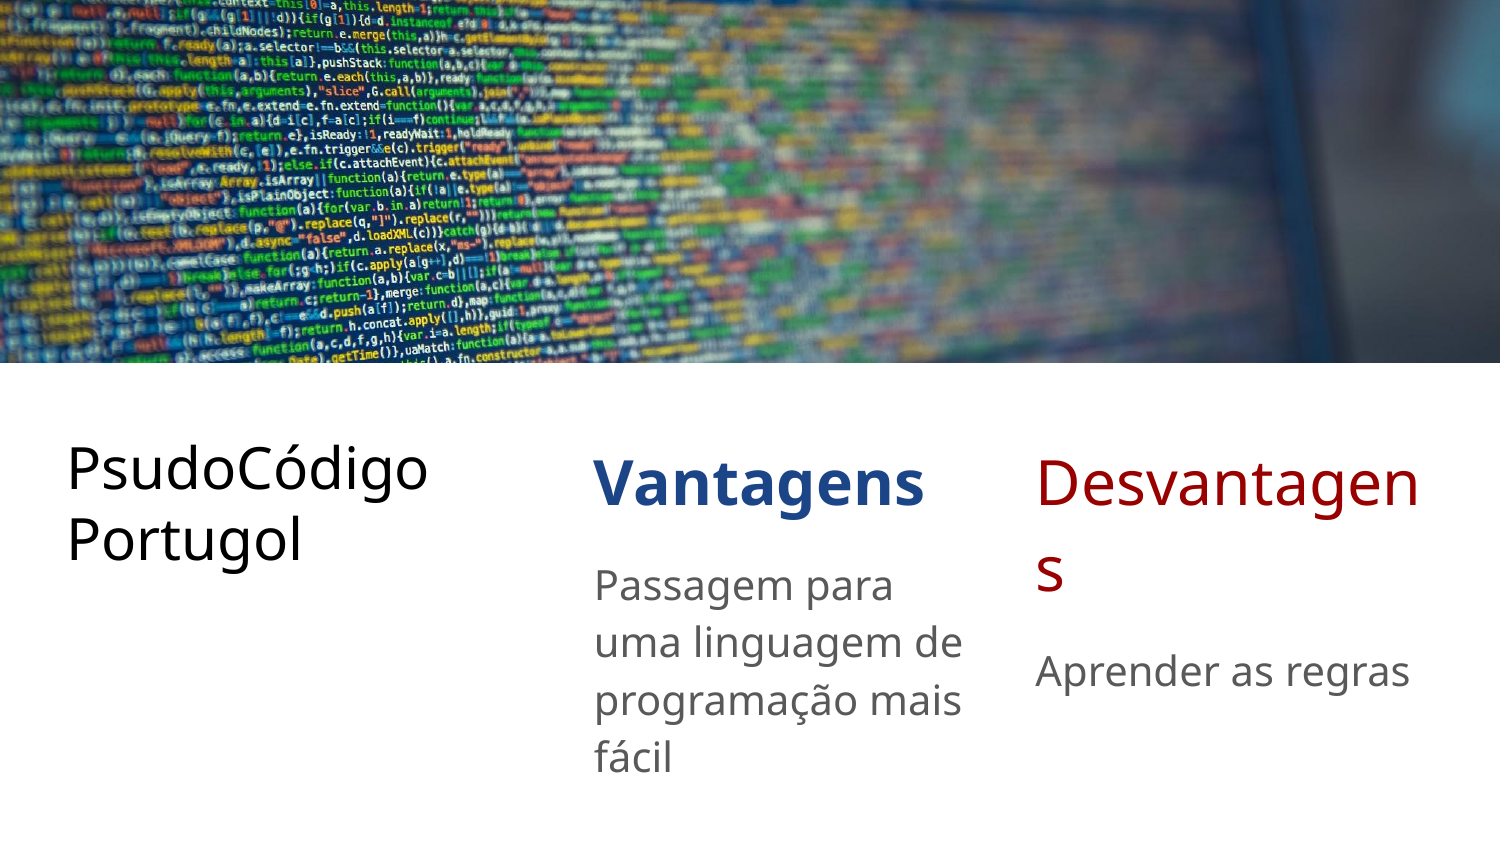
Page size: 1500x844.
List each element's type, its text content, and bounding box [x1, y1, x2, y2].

title PsudoCódigo Portugol [51, 416, 563, 751]
list Desvantagens Aprender as regras [1020, 416, 1450, 751]
picture [0, 0, 1500, 363]
list Vantagens Passagem para uma linguagem de programação mais fácil [578, 416, 1009, 751]
